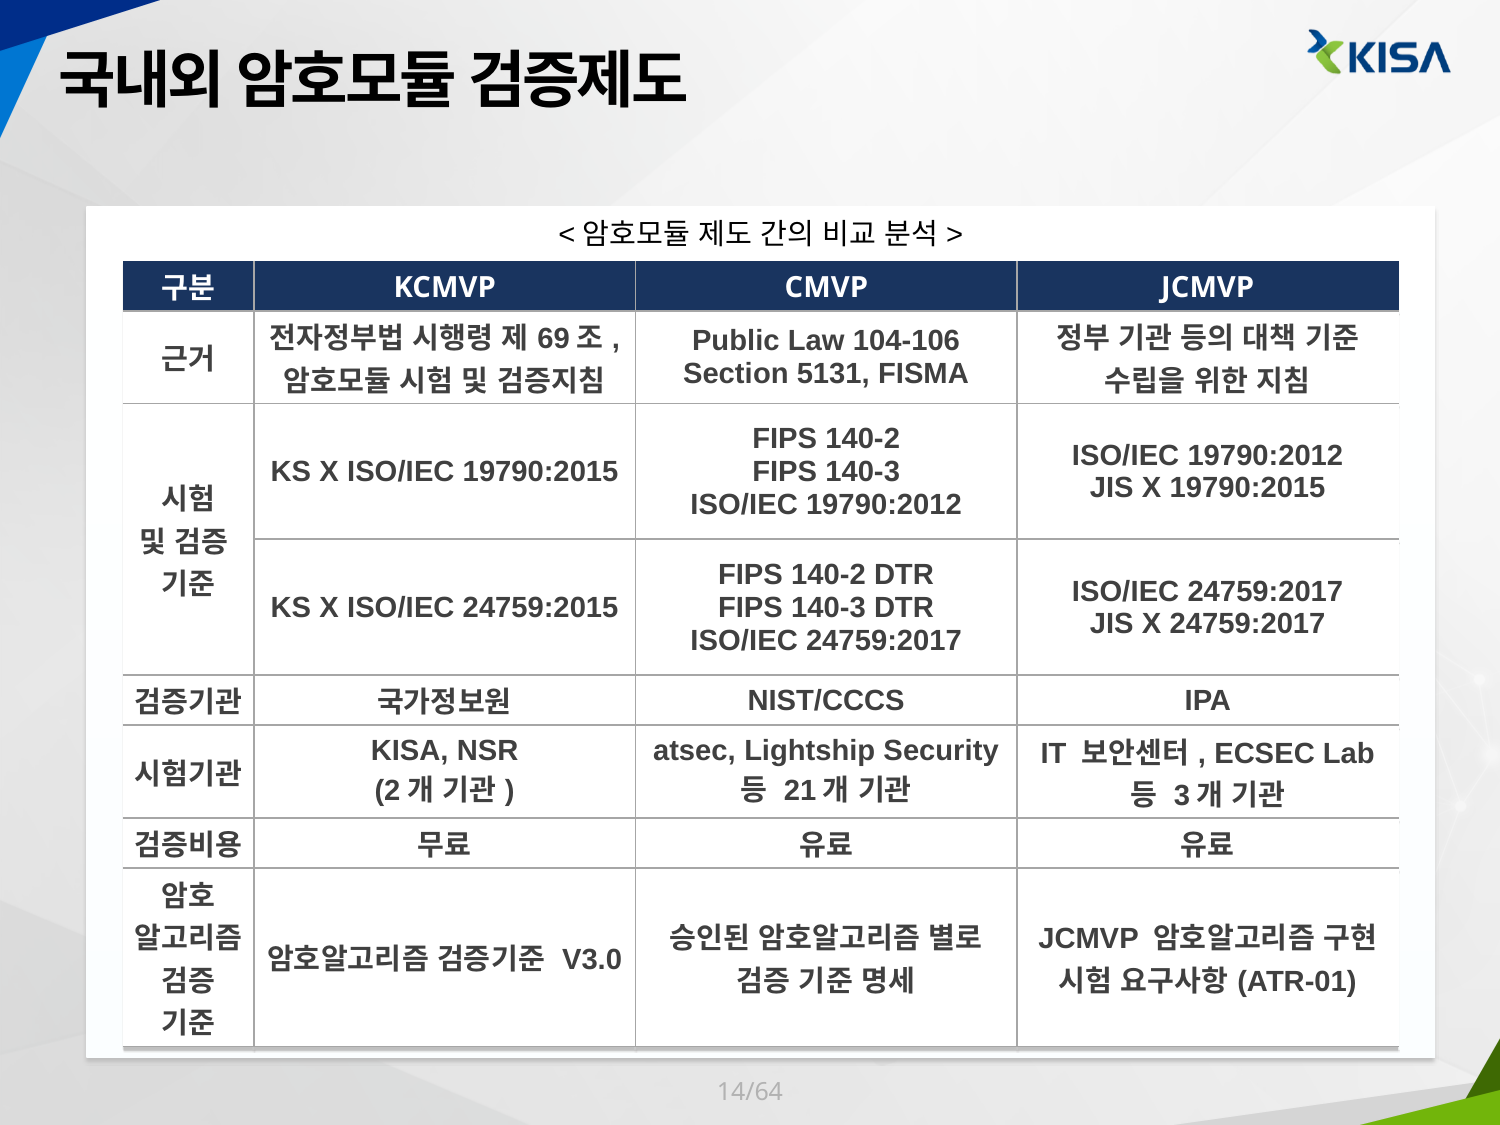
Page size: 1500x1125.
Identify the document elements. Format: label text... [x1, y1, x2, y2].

table_cell 암호알고리즘 검증기준 V3.0 [255, 869, 635, 1046]
table_cell 유료 [636, 819, 1016, 867]
table_cell 유료 [1018, 819, 1399, 867]
table_cell ISO/IEC 24759:2017 JIS X 24759:2017 [1018, 540, 1399, 674]
table_cell 암호 알고리즘 검증 기준 [123, 869, 253, 1046]
picture [0, 0, 1500, 1125]
table_header 구분 [123, 261, 253, 310]
table_cell FIPS 140-2 DTR FIPS 140-3 DTR ISO/IEC 24759:2017 [636, 540, 1016, 674]
text_box 국내외 암호모듈 검증제도 [35, 32, 507, 119]
table_cell KS X ISO/IEC 24759:2015 [255, 540, 635, 674]
table_cell NIST/CCCS [636, 676, 1016, 724]
table_cell 시험 및 검증 기준 [123, 404, 253, 674]
text_box <암호모듈 제도 간의 비교 분석> [543, 208, 979, 258]
table_cell 승인된 암호알고리즘 별로 검증 기준 명세 [636, 869, 1016, 1046]
table_cell KS X ISO/IEC 19790:2015 [255, 404, 635, 538]
table_cell FIPS 140-2 FIPS 140-3 ISO/IEC 19790:2012 [636, 404, 1016, 538]
table_cell Public Law 104-106 Section 5131, FISMA [636, 312, 1016, 403]
table_cell 무료 [255, 819, 635, 867]
table_cell IT 보안센터, ECSEC Lab 등 3개 기관 [1018, 726, 1399, 817]
table_cell 근거 [123, 312, 253, 403]
table_cell 국가정보원 [255, 676, 635, 724]
table_header KCMVP [255, 261, 635, 310]
table_cell 시험기관 [123, 726, 253, 817]
table_header CMVP [636, 261, 1016, 310]
table_cell atsec, Lightship Security 등 21개 기관 [636, 726, 1016, 817]
table_cell 정부 기관 등의 대책 기준 수립을 위한 지침 [1018, 312, 1399, 403]
text_box [84, 205, 1437, 1060]
table_cell JCMVP 암호알고리즘 구현 시험 요구사항(ATR-01) [1018, 869, 1399, 1046]
table_cell 전자정부법 시행령 제69조, 암호모듈 시험 및 검증지침 [255, 312, 635, 403]
slide_number 14/64 [581, 1062, 919, 1123]
table_cell IPA [1018, 676, 1399, 724]
table_cell 검증비용 [123, 819, 253, 867]
table_header JCMVP [1018, 261, 1399, 310]
table_cell ISO/IEC 19790:2012 JIS X 19790:2015 [1018, 404, 1399, 538]
table_cell 검증기관 [123, 676, 253, 724]
table_cell KISA, NSR (2개 기관) [255, 726, 635, 817]
